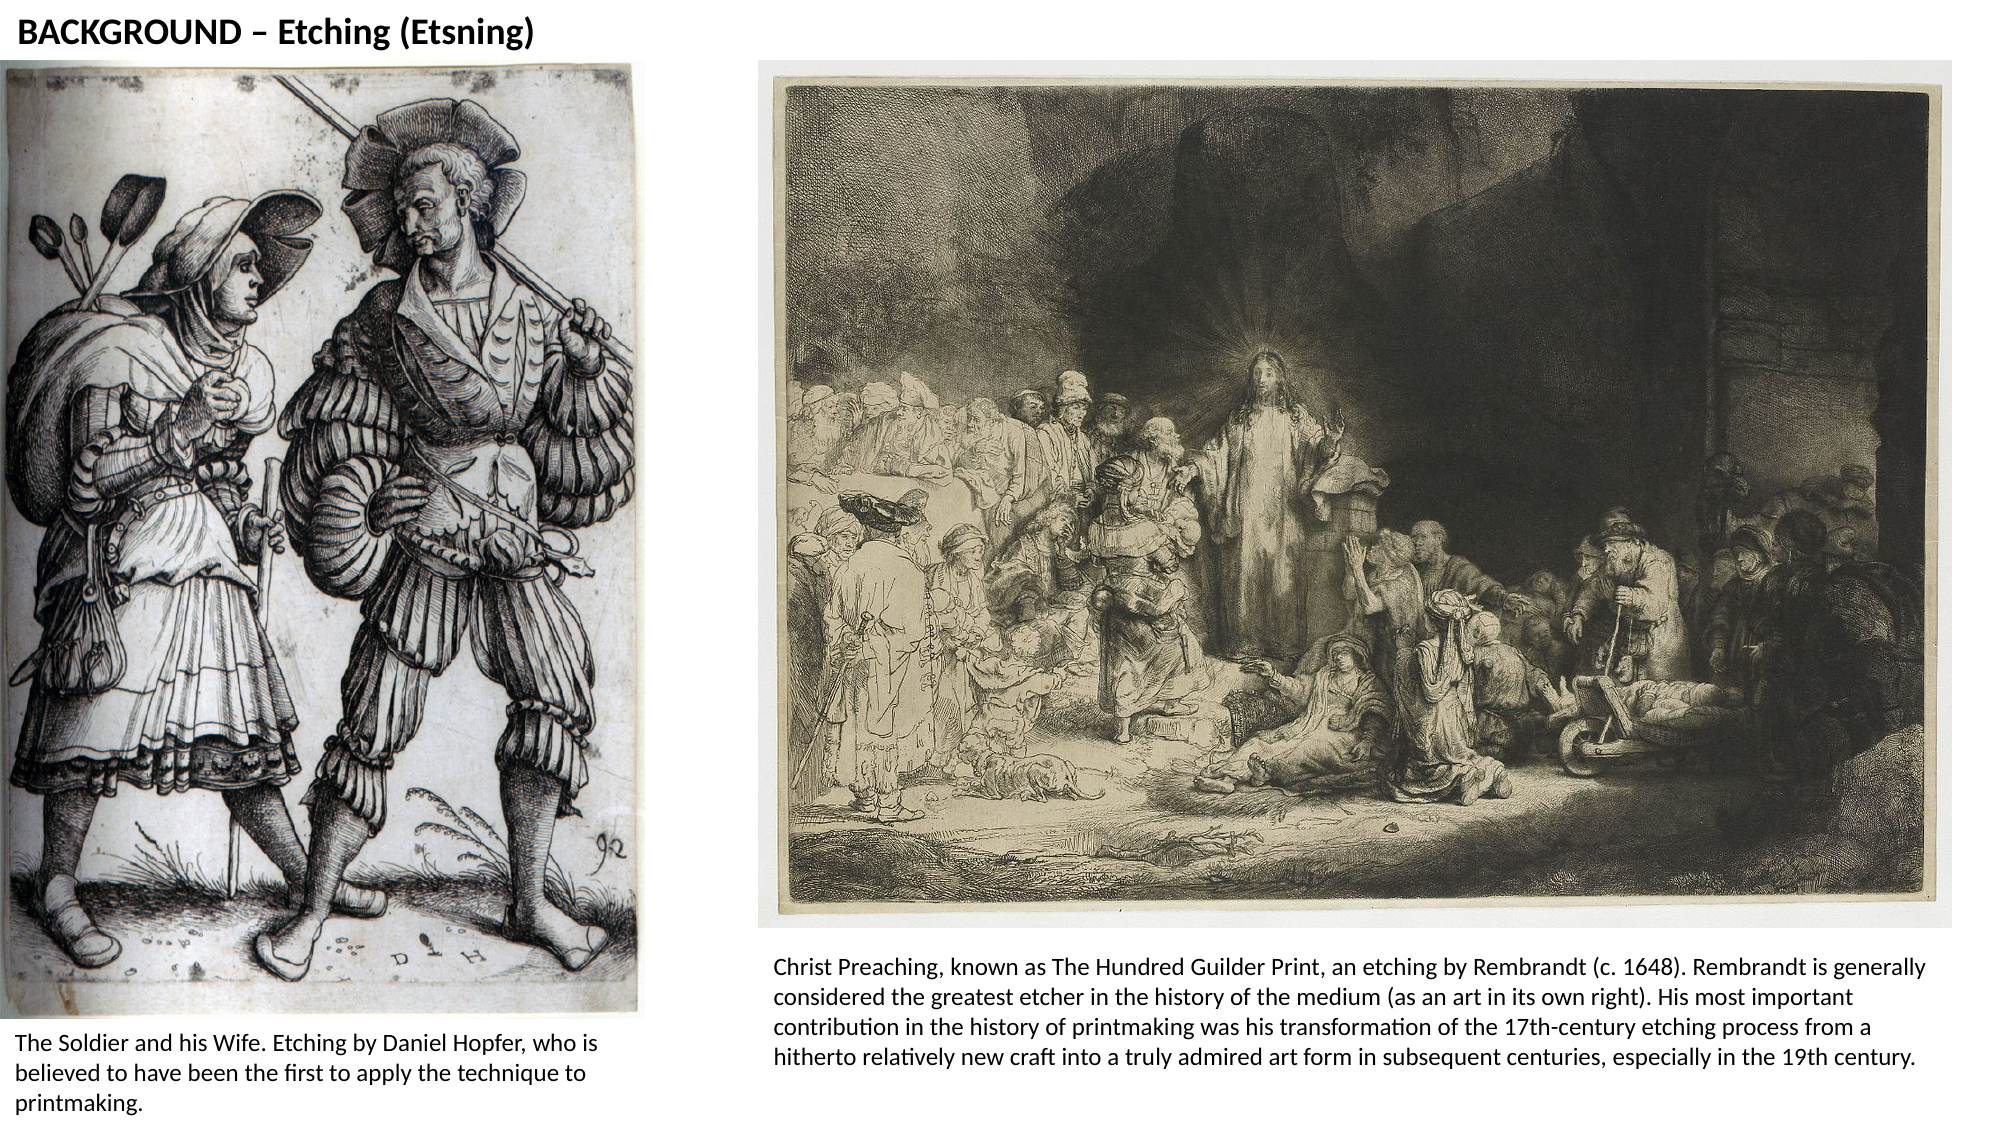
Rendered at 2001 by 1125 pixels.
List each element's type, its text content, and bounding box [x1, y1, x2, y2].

picture [758, 60, 1952, 928]
text_box BACKGROUND – Etching (Etsning) [2, 0, 551, 60]
picture [0, 60, 645, 1019]
text_box The Soldier and his Wife. Etching by Daniel Hopfer, who is believed to have been the first to apply the technique to printmaking. [0, 1019, 635, 1124]
text_box Christ Preaching, known as The Hundred Guilder Print, an etching by Rembrandt (c. 1648). Rembrandt is generally considered the greatest etcher in the history of the medium (as an art in its own right). His most important contribution in the history of printmaking was his transformation of the 17th-century etching process from a hitherto relatively new craft into a truly admired art form in subsequent centuries, especially in the 19th century. [758, 943, 1952, 1078]
